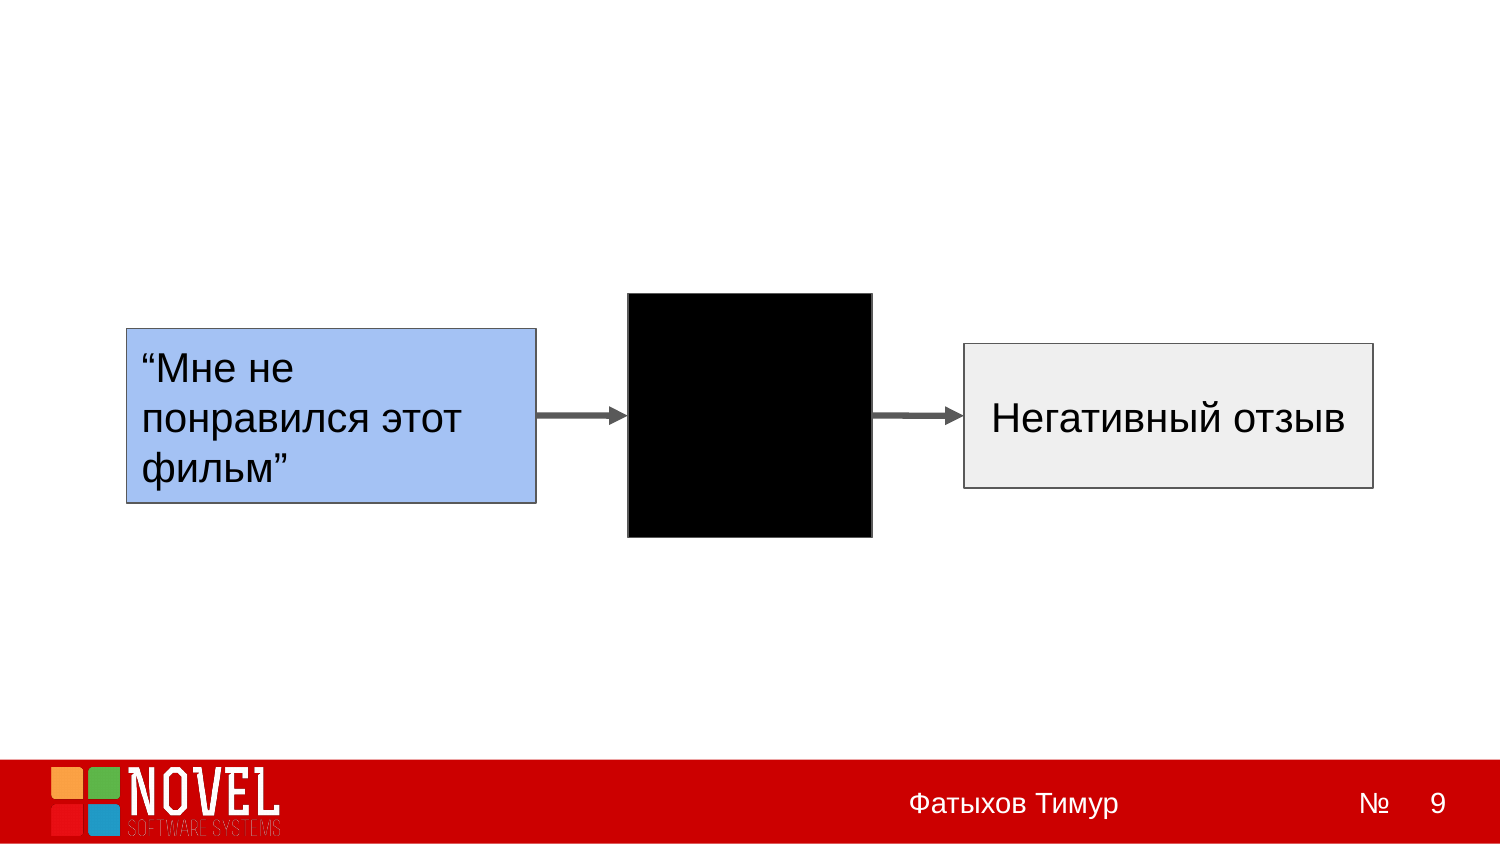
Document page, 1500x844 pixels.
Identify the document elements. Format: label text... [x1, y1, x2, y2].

slide_number ‹#› [1415, 759, 1500, 844]
text_box [627, 293, 873, 538]
text_box Негативный отзыв [963, 343, 1374, 488]
text_box “Мне не понравился этот фильм” [126, 328, 536, 503]
picture [51, 767, 280, 836]
